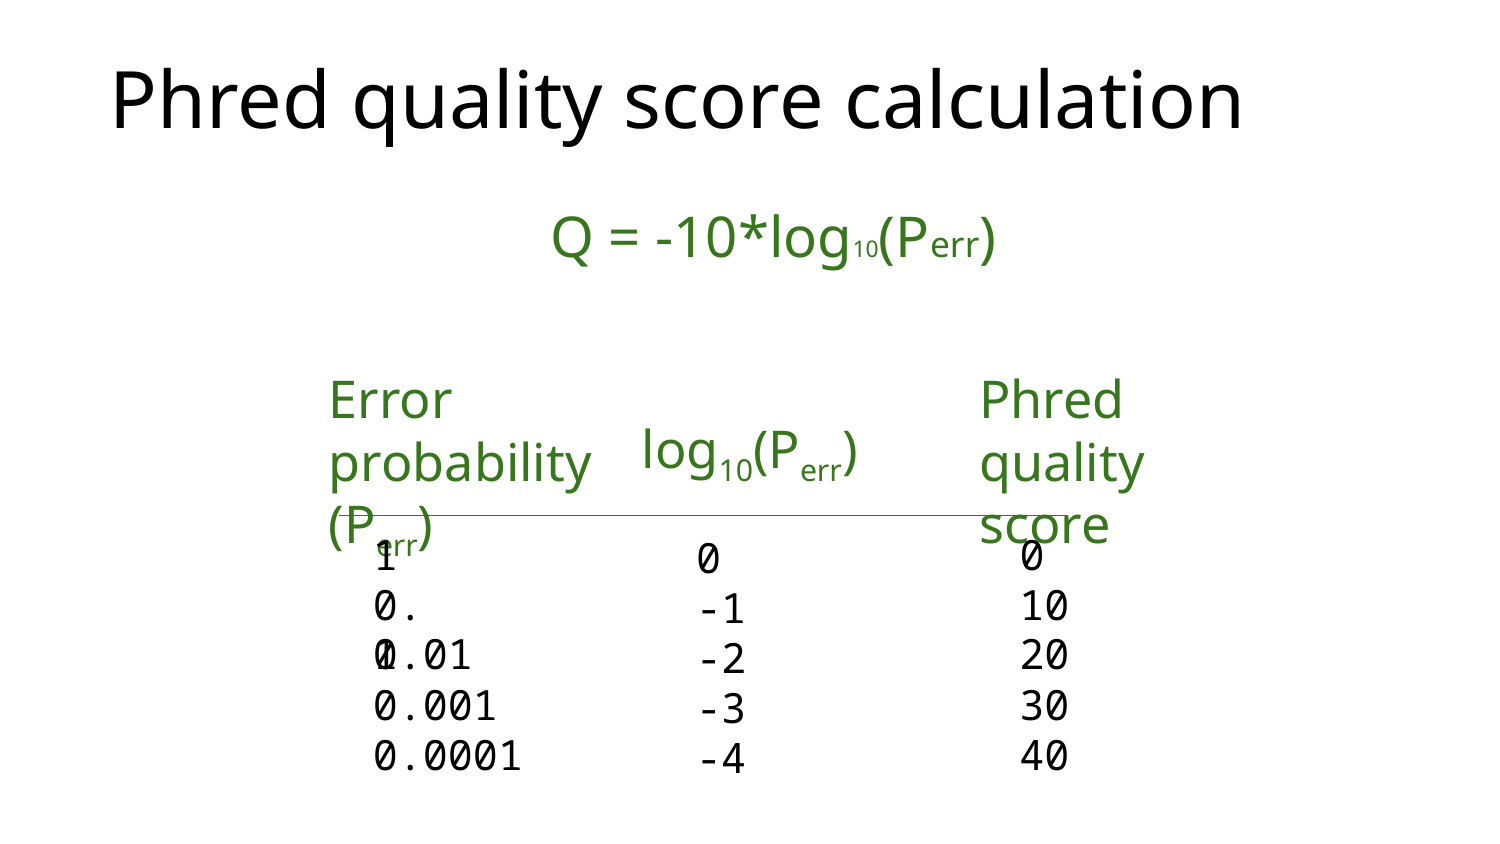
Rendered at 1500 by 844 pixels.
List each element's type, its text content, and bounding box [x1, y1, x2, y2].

text_box 0 [1004, 524, 1055, 561]
text_box 1 [357, 524, 408, 563]
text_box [357, 613, 1112, 790]
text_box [680, 563, 1112, 613]
text_box Q = -10*log10(Perr) [542, 202, 1005, 267]
text_box 0 [681, 524, 732, 561]
text_box Phred quality score [964, 351, 1236, 439]
text_box 0.1 [357, 563, 458, 612]
title Phred quality score calculation [103, 3, 1487, 190]
text_box log10(Perr) [626, 401, 899, 489]
text_box Error probability (Perr) [313, 351, 627, 439]
